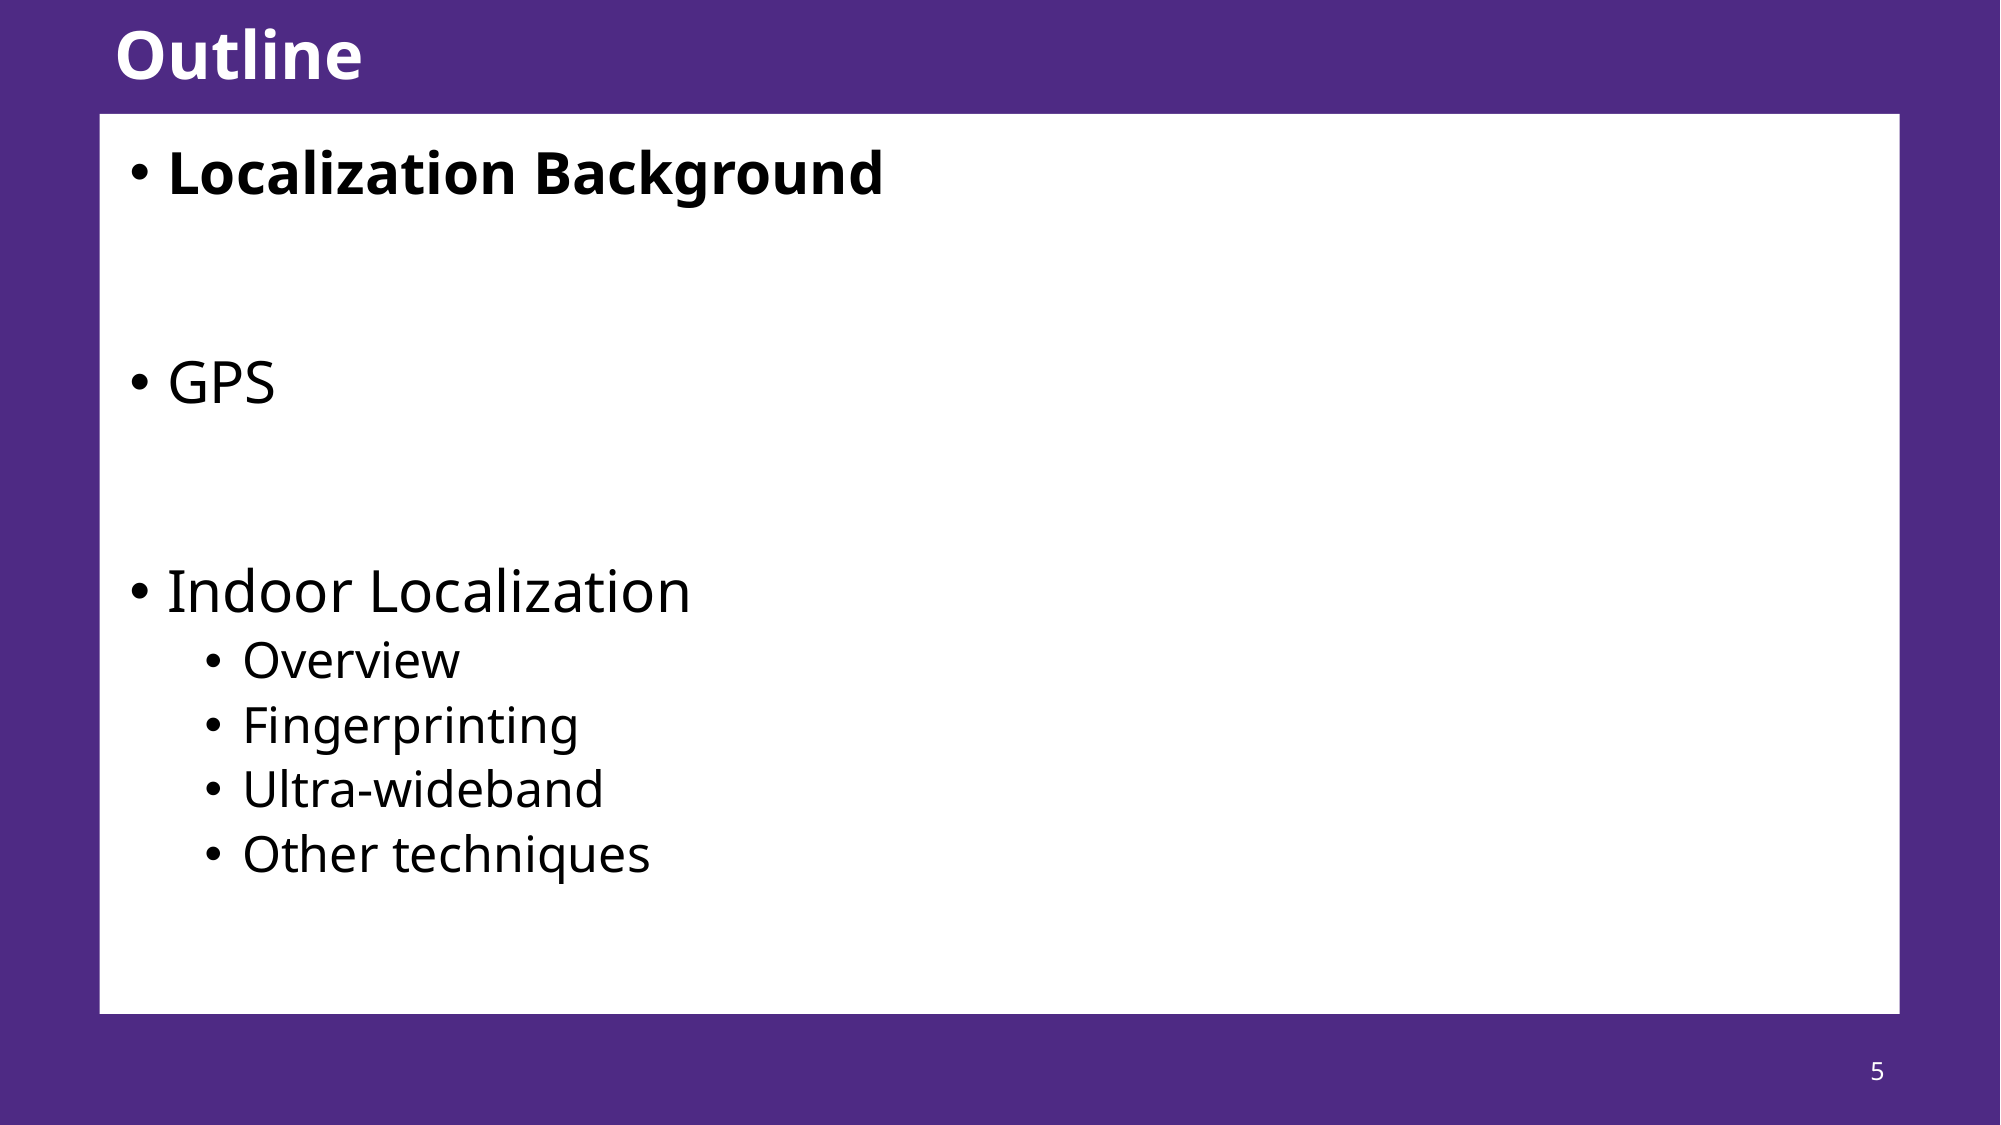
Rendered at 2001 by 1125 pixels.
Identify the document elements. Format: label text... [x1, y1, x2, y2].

list Localization Background GPS Indoor Localization Overview Fingerprinting Ultra-wideband Other techniques [99, 114, 1900, 1014]
title Outline [99, 1, 1900, 114]
slide_number 5 [1749, 1042, 1900, 1103]
